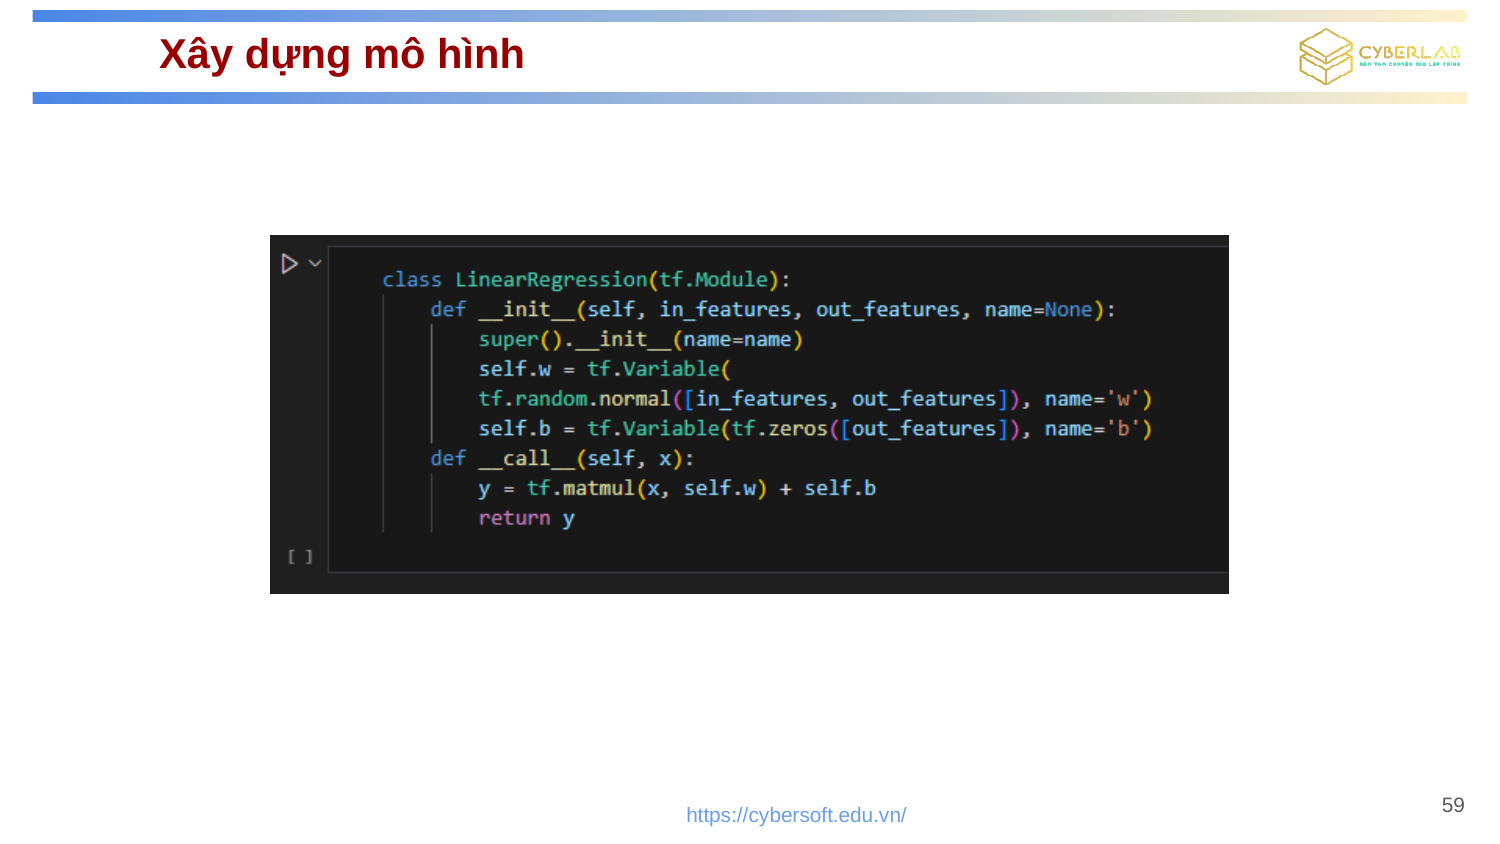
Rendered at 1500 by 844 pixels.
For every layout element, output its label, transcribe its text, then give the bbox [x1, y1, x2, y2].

picture [1449, 28, 1468, 85]
picture [270, 235, 1229, 594]
title Xây dựng mô hình [144, 12, 1449, 93]
slide_number 59 [1389, 782, 1480, 830]
